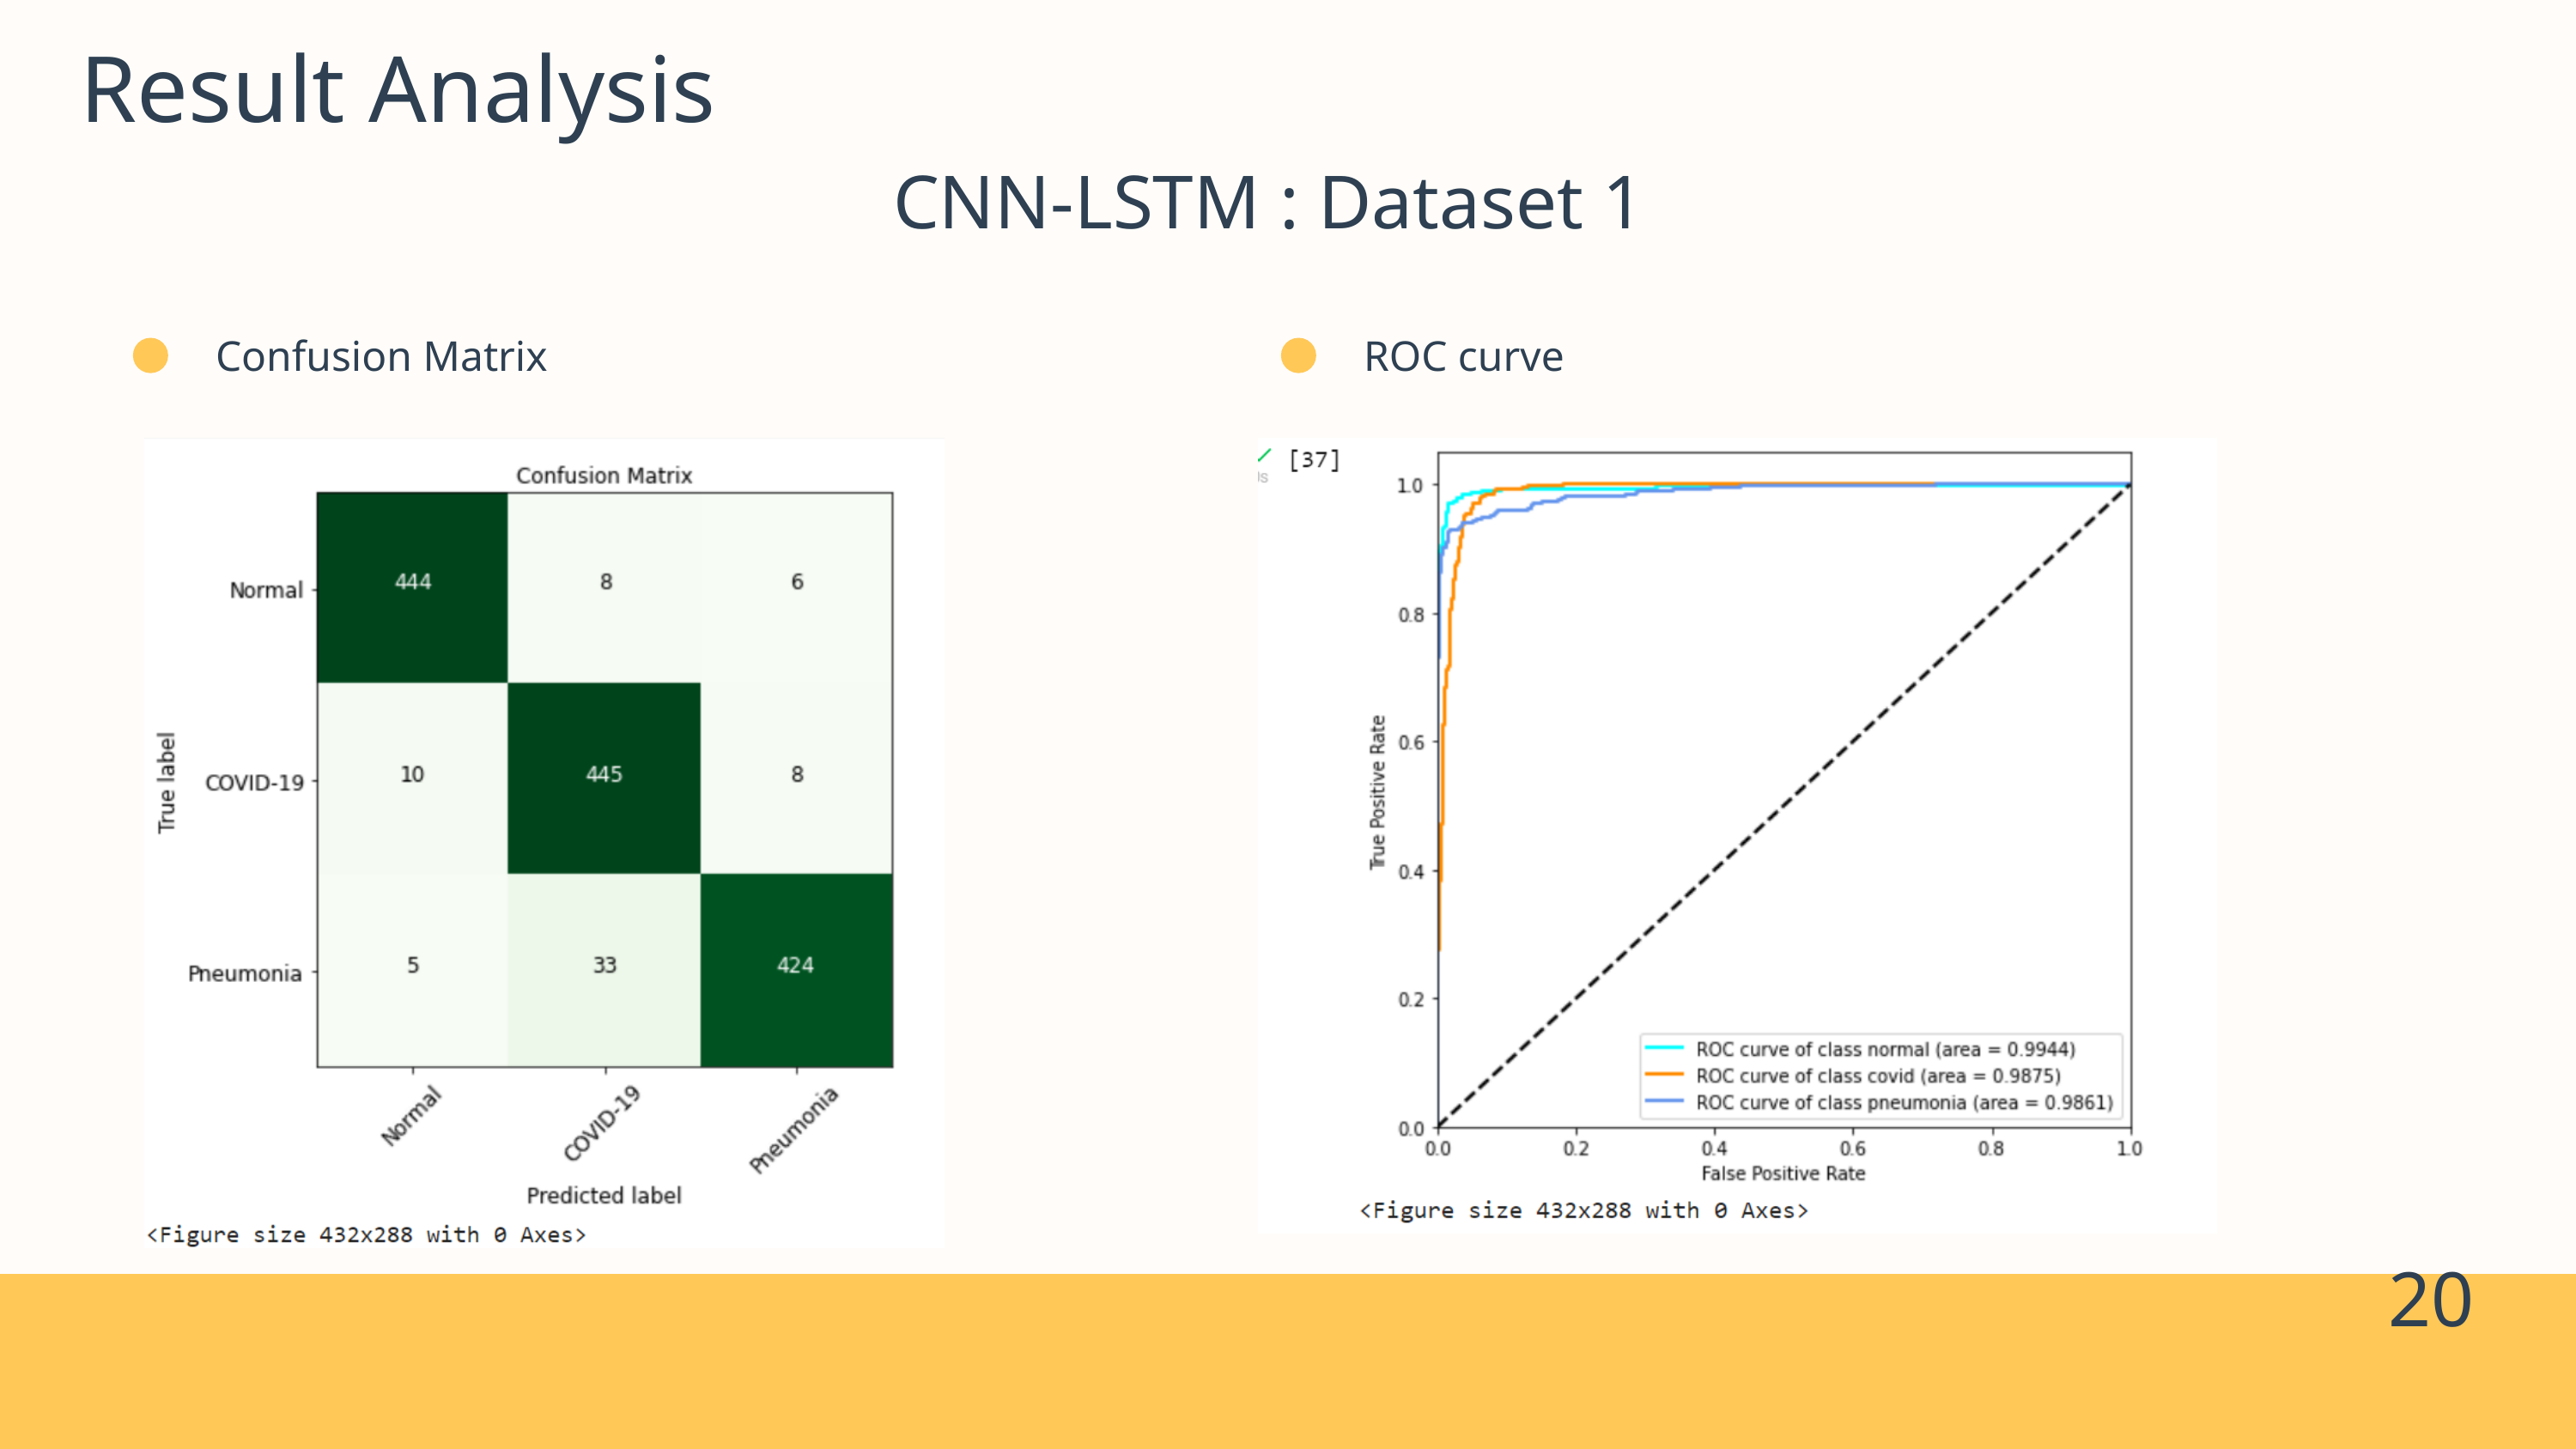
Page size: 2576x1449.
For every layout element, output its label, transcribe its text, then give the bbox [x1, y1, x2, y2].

text_box CNN-LSTM : Dataset 1 [770, 162, 1768, 244]
text_box [0, 1274, 2576, 1449]
picture [1258, 438, 2217, 1234]
picture [144, 438, 945, 1248]
text_box Result Analysis [80, 39, 861, 141]
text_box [1280, 326, 2406, 376]
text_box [132, 327, 1258, 377]
text_box 20 [2386, 1236, 2476, 1343]
